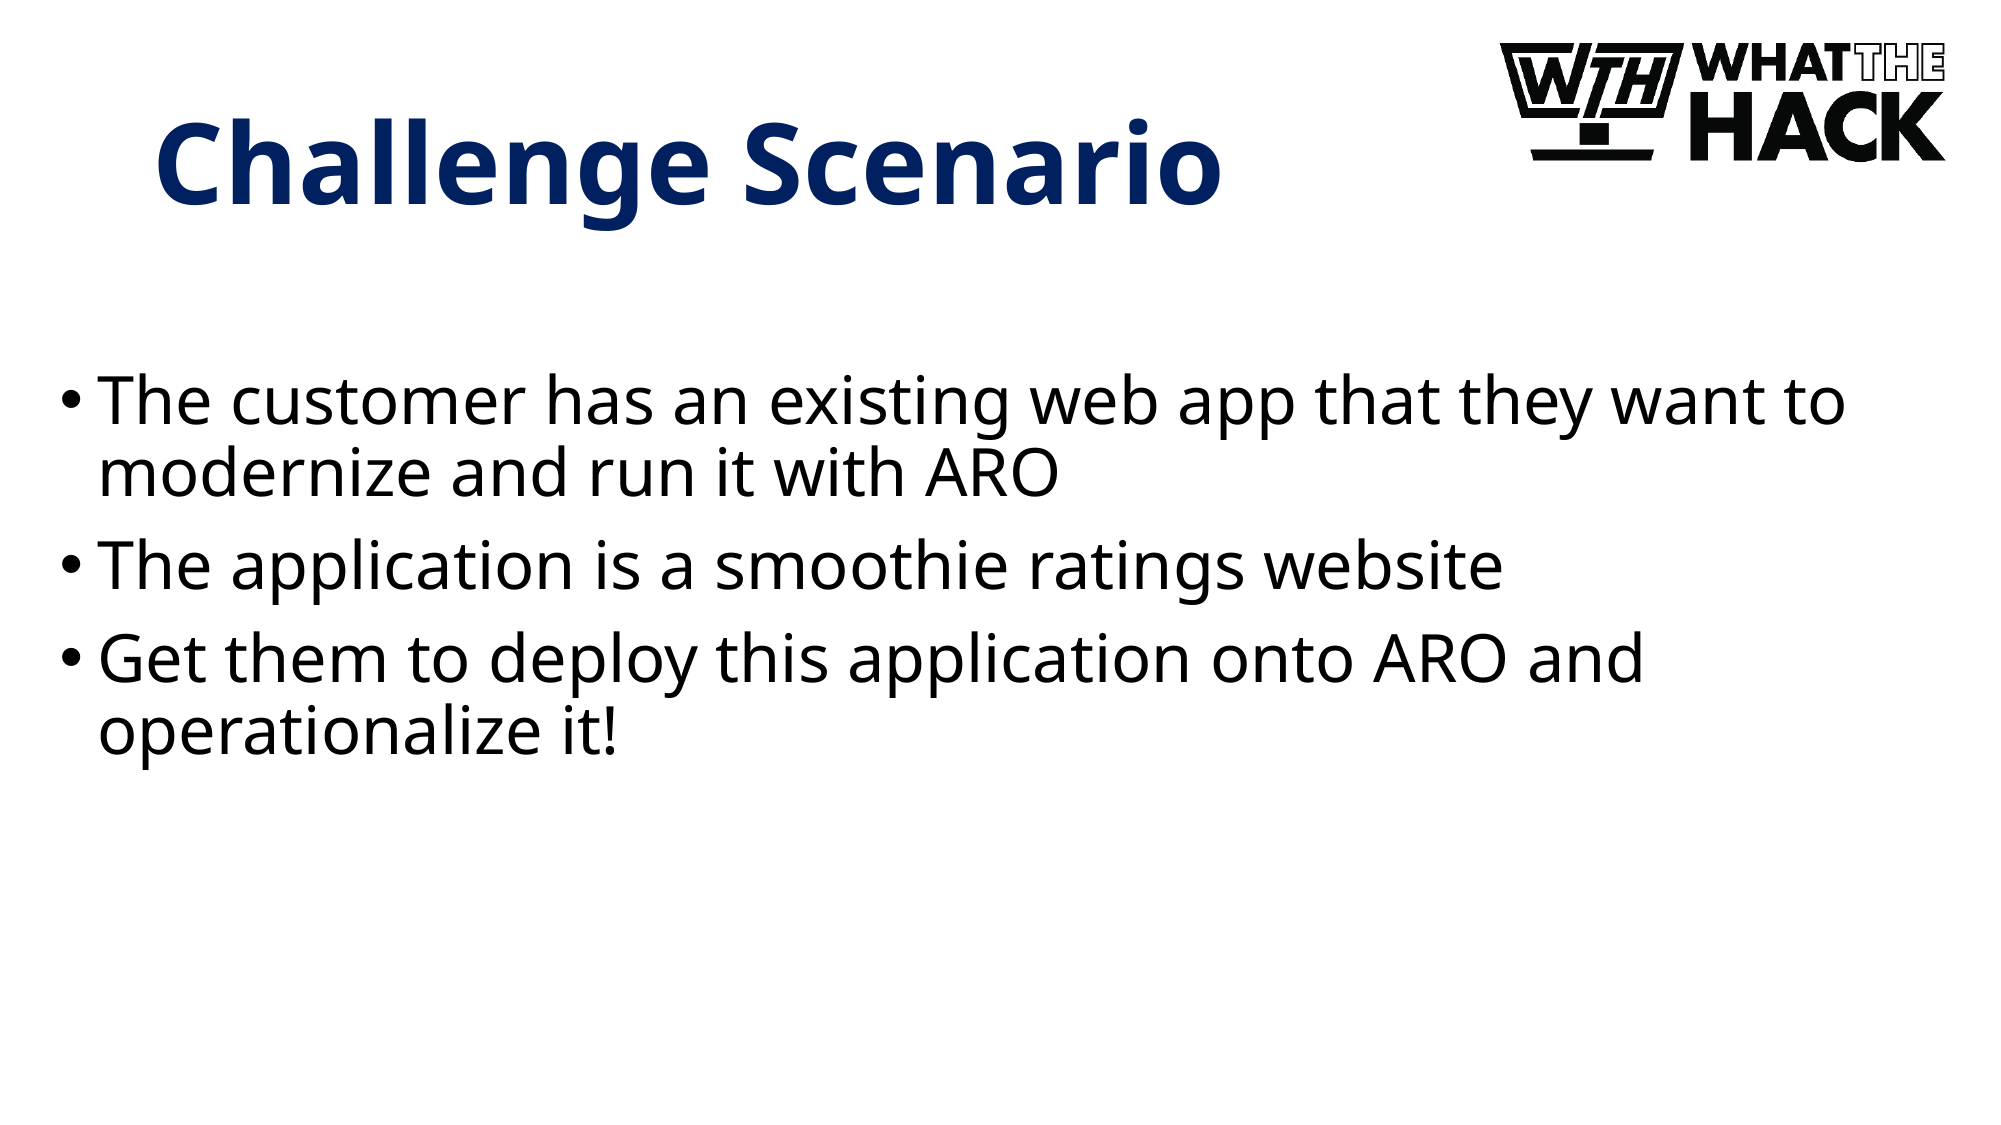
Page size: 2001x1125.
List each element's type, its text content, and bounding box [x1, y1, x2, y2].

picture [1426, 0, 2000, 242]
title Challenge Scenario [137, 59, 1863, 278]
list The customer has an existing web app that they want to modernize and run it with ARO The application is a smoothie ratings website Get them to deploy this application onto ARO and operationalize it! [44, 359, 1957, 1042]
